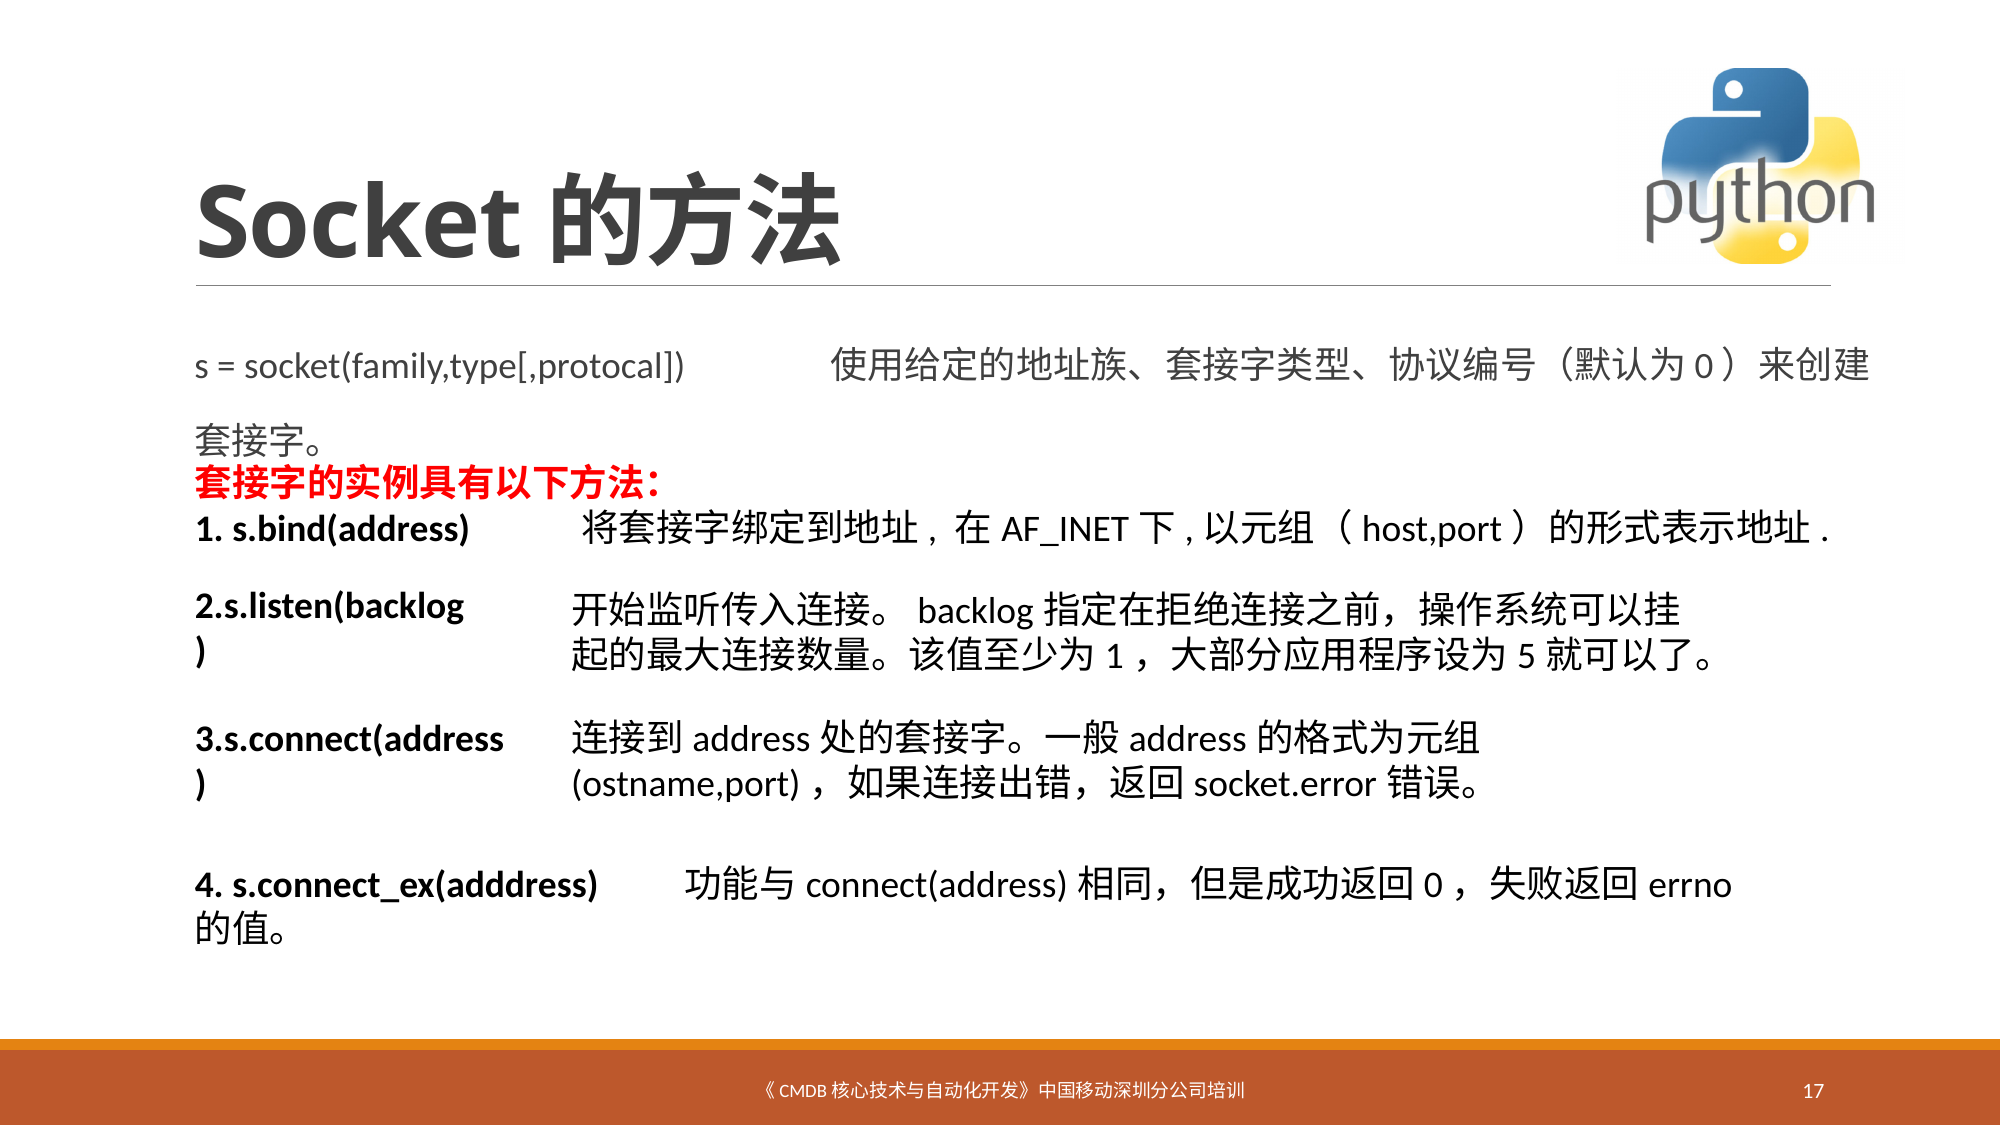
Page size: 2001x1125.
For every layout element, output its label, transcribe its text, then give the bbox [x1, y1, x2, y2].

text_box 连接到address处的套接字。一般address的格式为元组(ostname,port)，如果连接出错，返回socket.error错误。 [556, 706, 1708, 852]
text_box 4. s.connect_ex(adddress) 功能与connect(address)相同，但是成功返回0，失败返回errno的值。 [179, 852, 1786, 958]
text_box 3.s.connect(address) [180, 706, 520, 811]
slide_number 17 [1624, 1059, 1840, 1120]
picture [1616, 68, 1906, 264]
text_box 开始监听传入连接。backlog指定在拒绝连接之前，操作系统可以挂起的最大连接数量。该值至少为1，大部分应用程序设为5就可以了。 [556, 578, 1732, 729]
text_box 2.s.listen(backlog) [179, 573, 485, 678]
list s = socket(family,type[,protocal]) 使用给定的地址族、套接字类型、协议编号（默认为0）来创建套接字。 [180, 302, 1872, 452]
footer 《CMDB核心技术与自动化开发》中国移动深圳分公司培训 [604, 1059, 1396, 1120]
title Socket的方法 [180, 47, 1830, 285]
text_box 套接字的实例具有以下方法： 1. s.bind(address) 将套接字绑定到地址, 在AF_INET下,以元组（host,port）的形式表示地址. [179, 452, 1872, 602]
